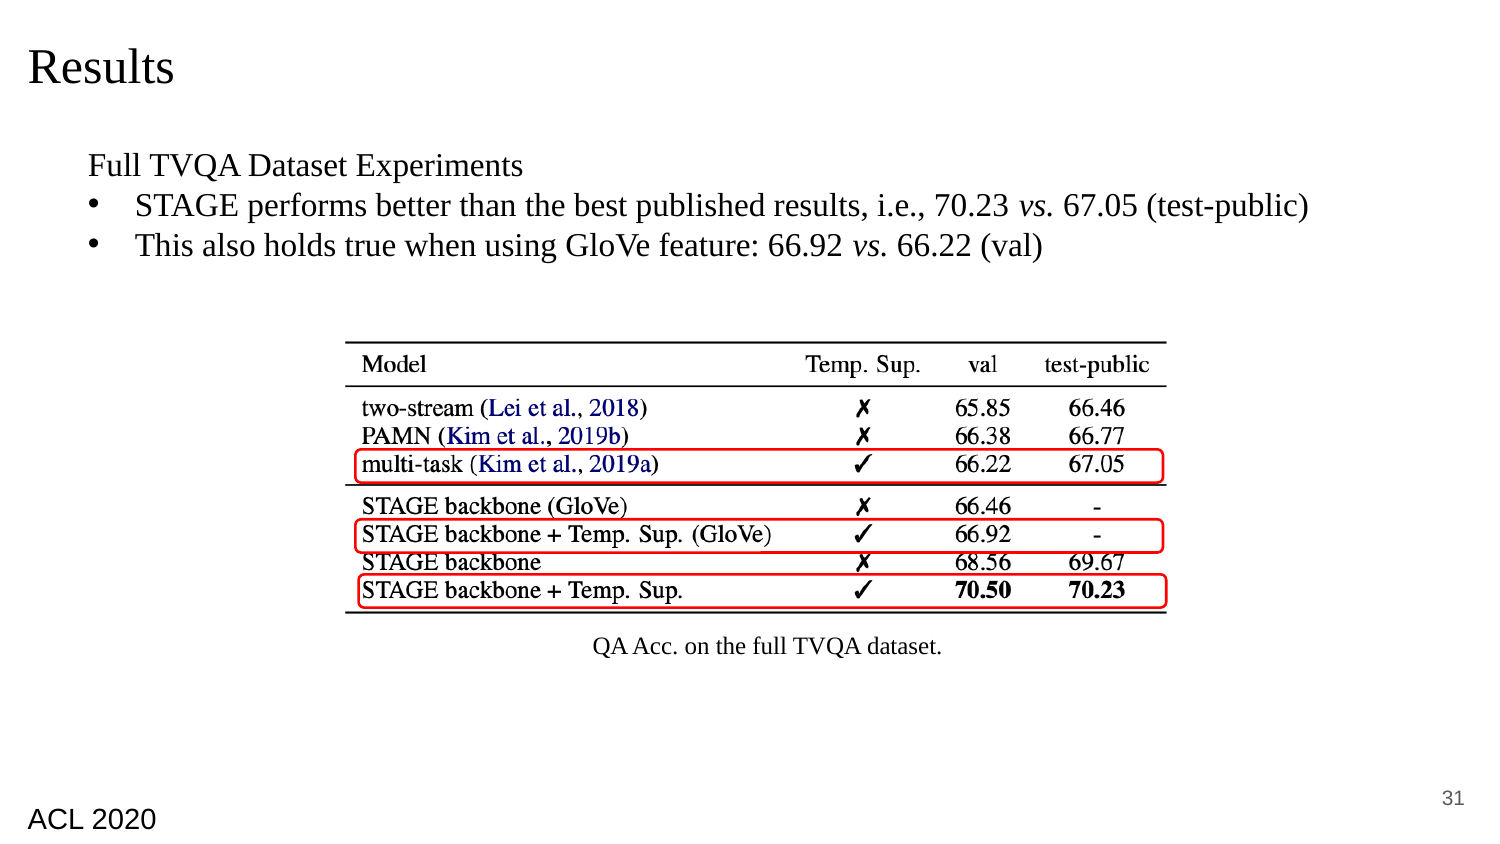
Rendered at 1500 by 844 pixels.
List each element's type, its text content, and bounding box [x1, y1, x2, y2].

slide_number 30 [1389, 764, 1480, 830]
picture [336, 334, 1184, 623]
text_box ACL 2020 [12, 784, 321, 834]
text_box Results [12, 18, 1324, 95]
text_box QA Acc. on the full TVQA dataset. [577, 632, 985, 668]
text_box Full TVQA Dataset Experiments STAGE performs better than the best published results, i.e., 70.23 vs. 67.05 (test-public) This also holds true when using GloVe feature: 66.92 vs. 66.22 (val) [73, 135, 1452, 271]
